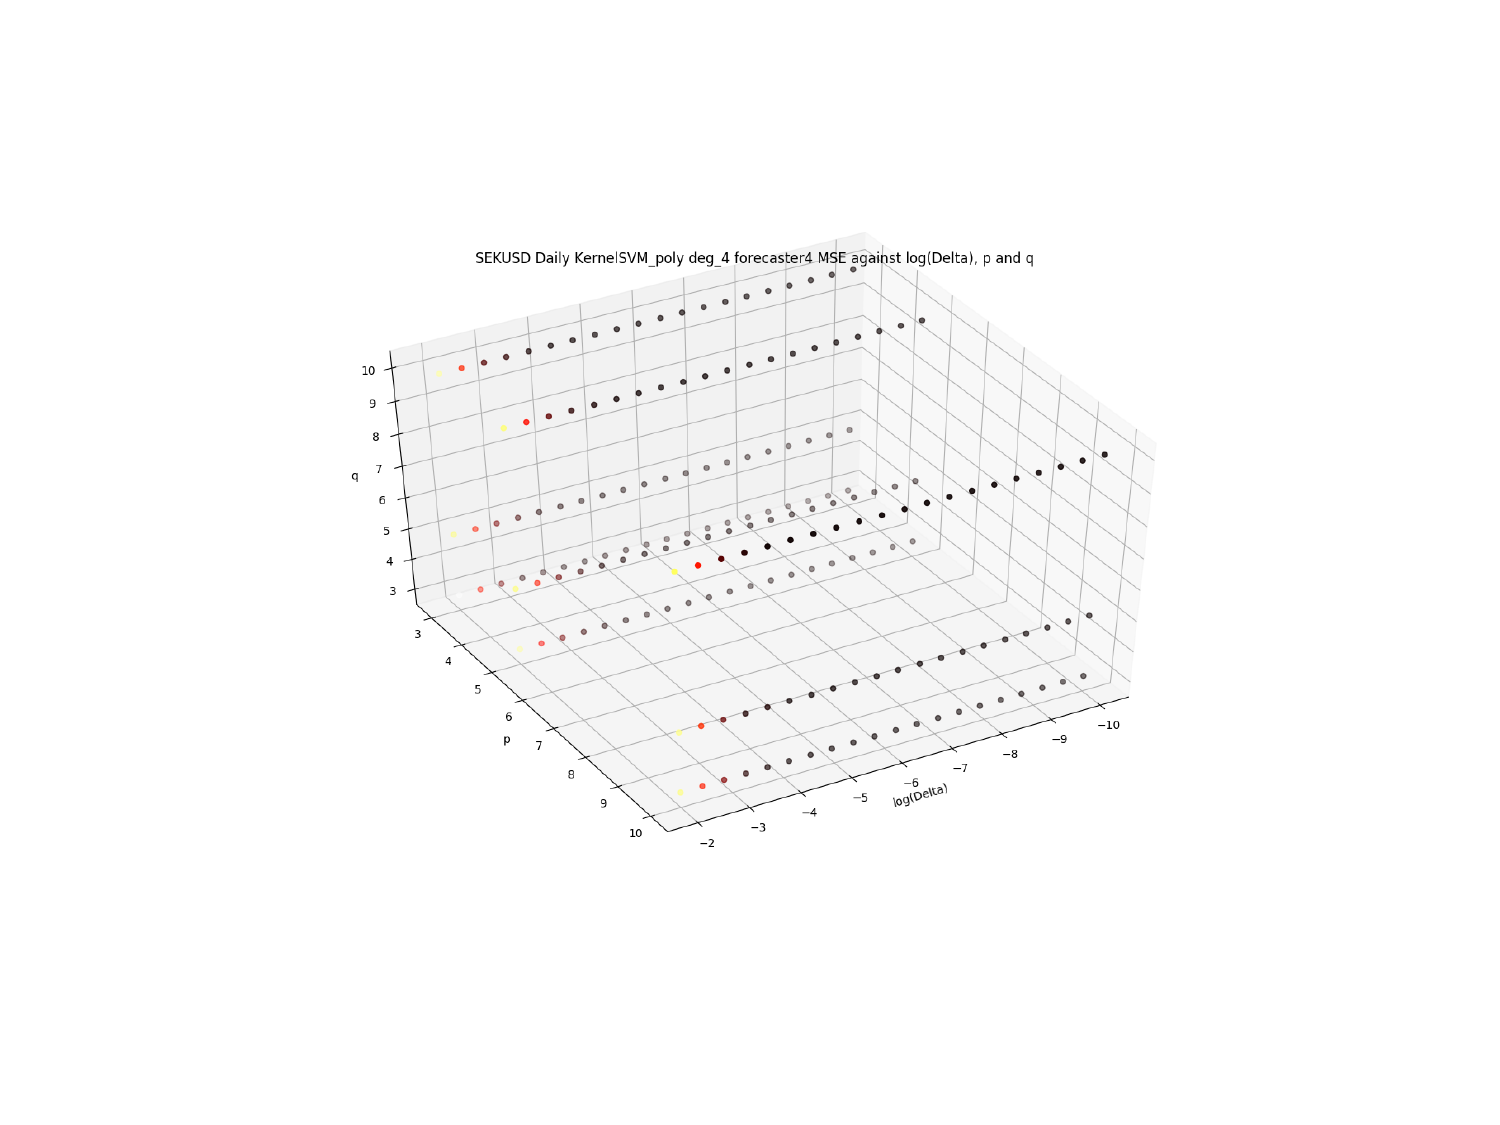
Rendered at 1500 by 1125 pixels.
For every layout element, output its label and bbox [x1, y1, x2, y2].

picture [119, 119, 1358, 946]
